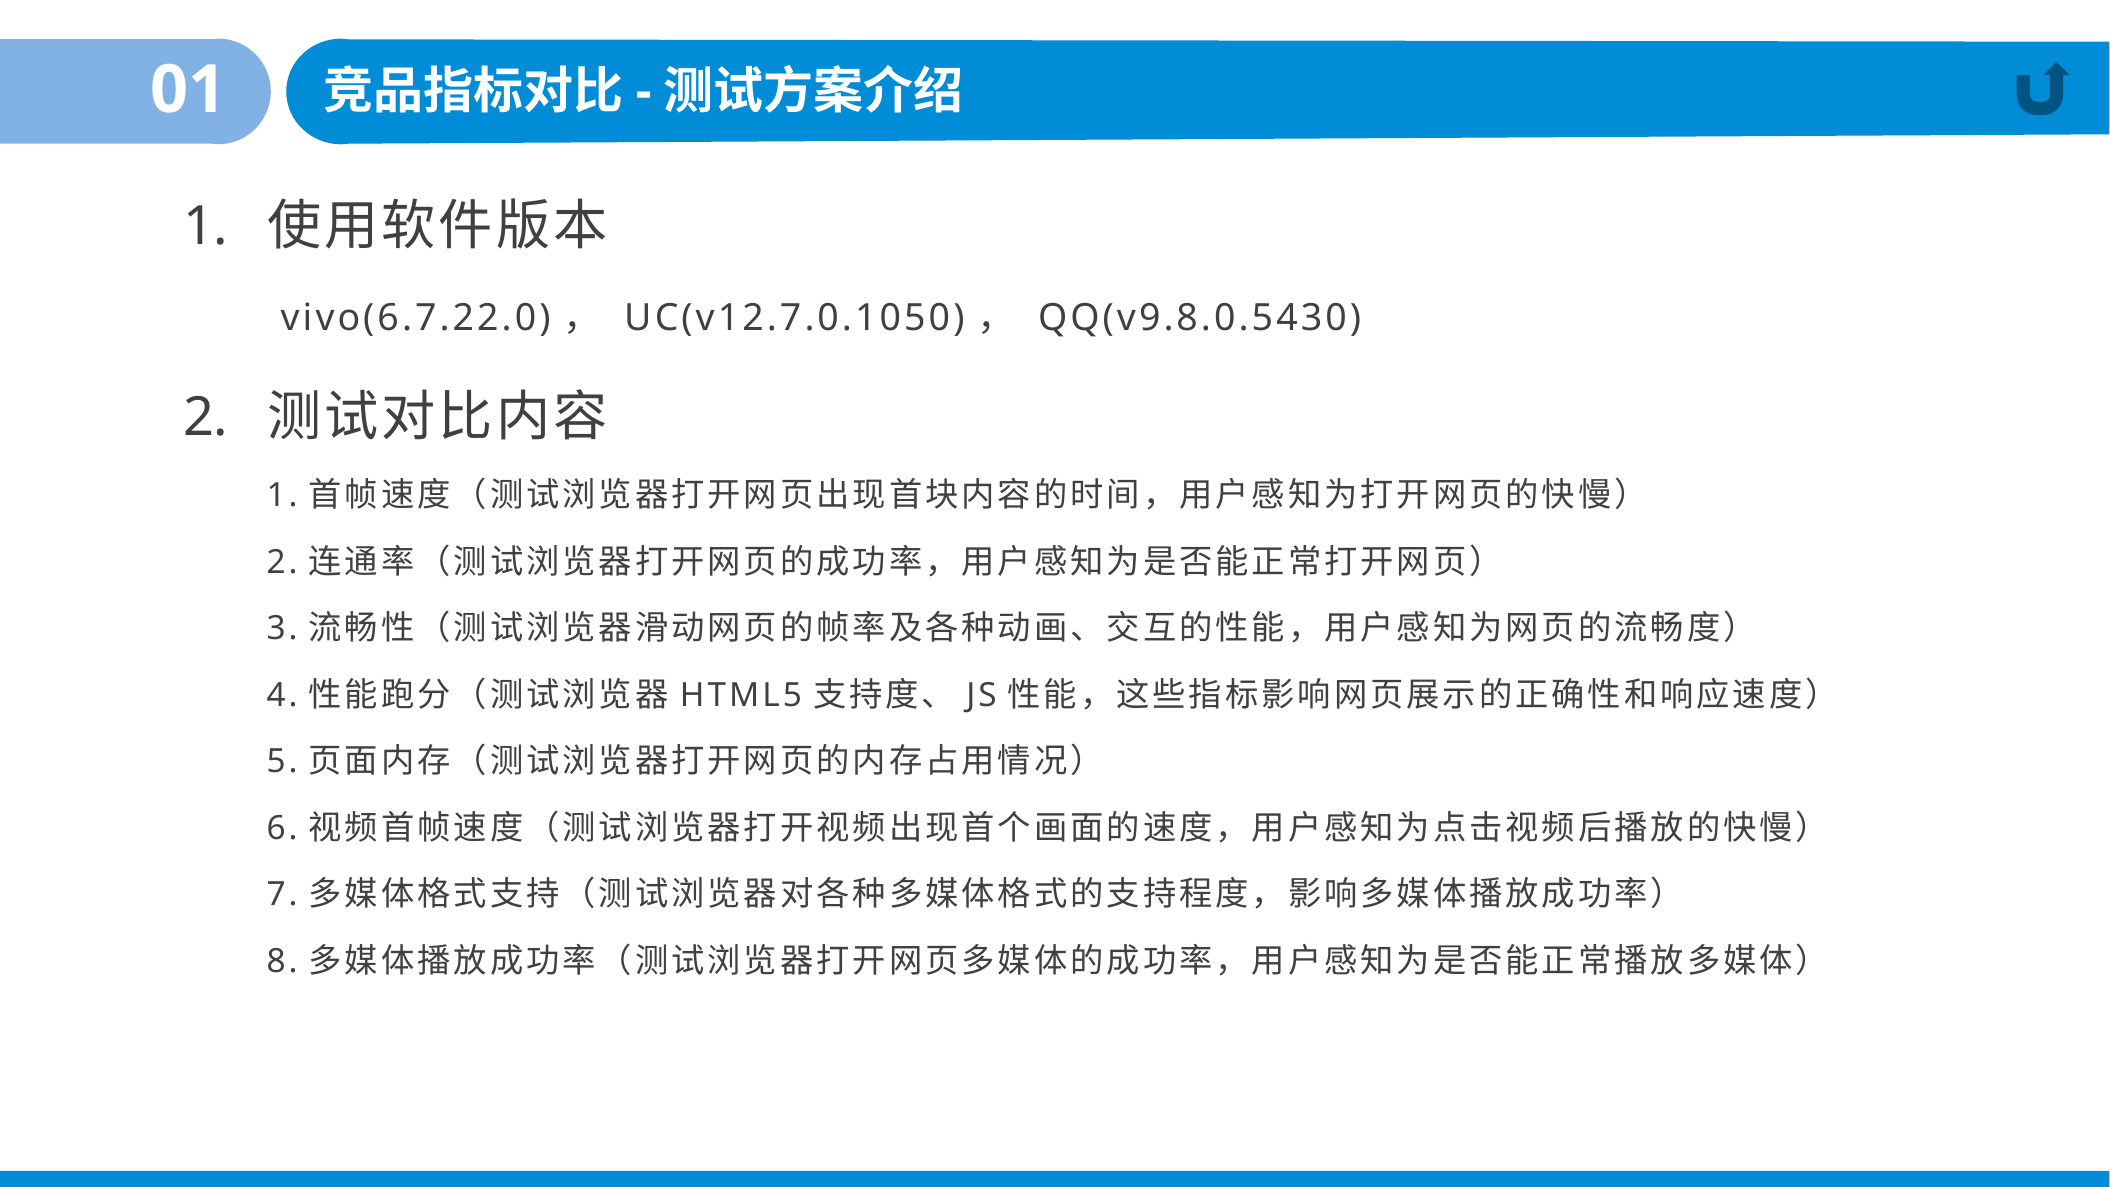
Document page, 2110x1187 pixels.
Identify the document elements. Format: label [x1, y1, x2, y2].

text_box [0, 38, 2110, 1187]
